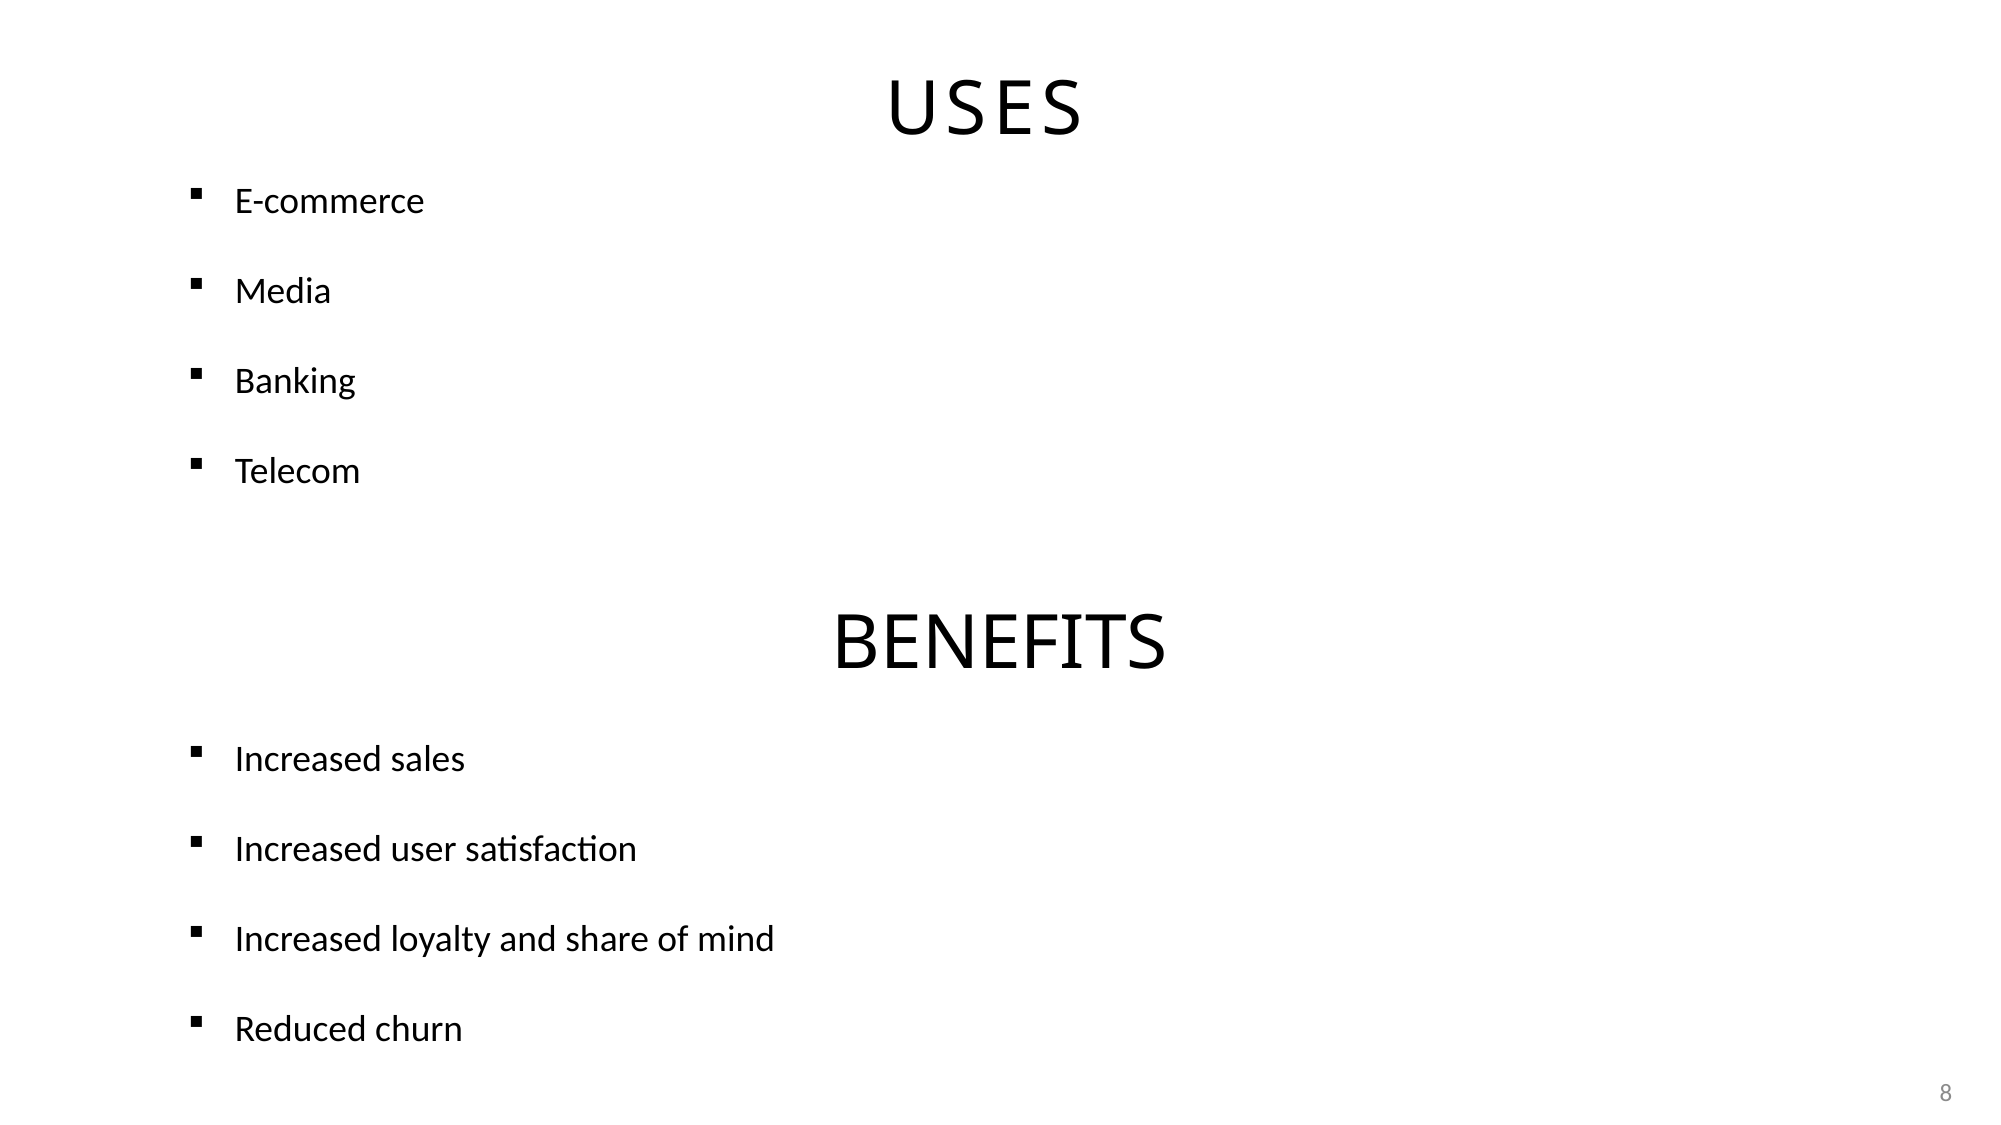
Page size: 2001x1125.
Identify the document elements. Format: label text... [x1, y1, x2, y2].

title Uses [97, 21, 1903, 168]
text_box E-commerce Media Banking Telecom [173, 169, 2000, 544]
text_box Increased sales Increased user satisfaction Increased loyalty and share of mind Reduced churn [173, 726, 1937, 1102]
slide_number 8 [1894, 1061, 1968, 1121]
text_box BENEFITS [63, 586, 1937, 692]
